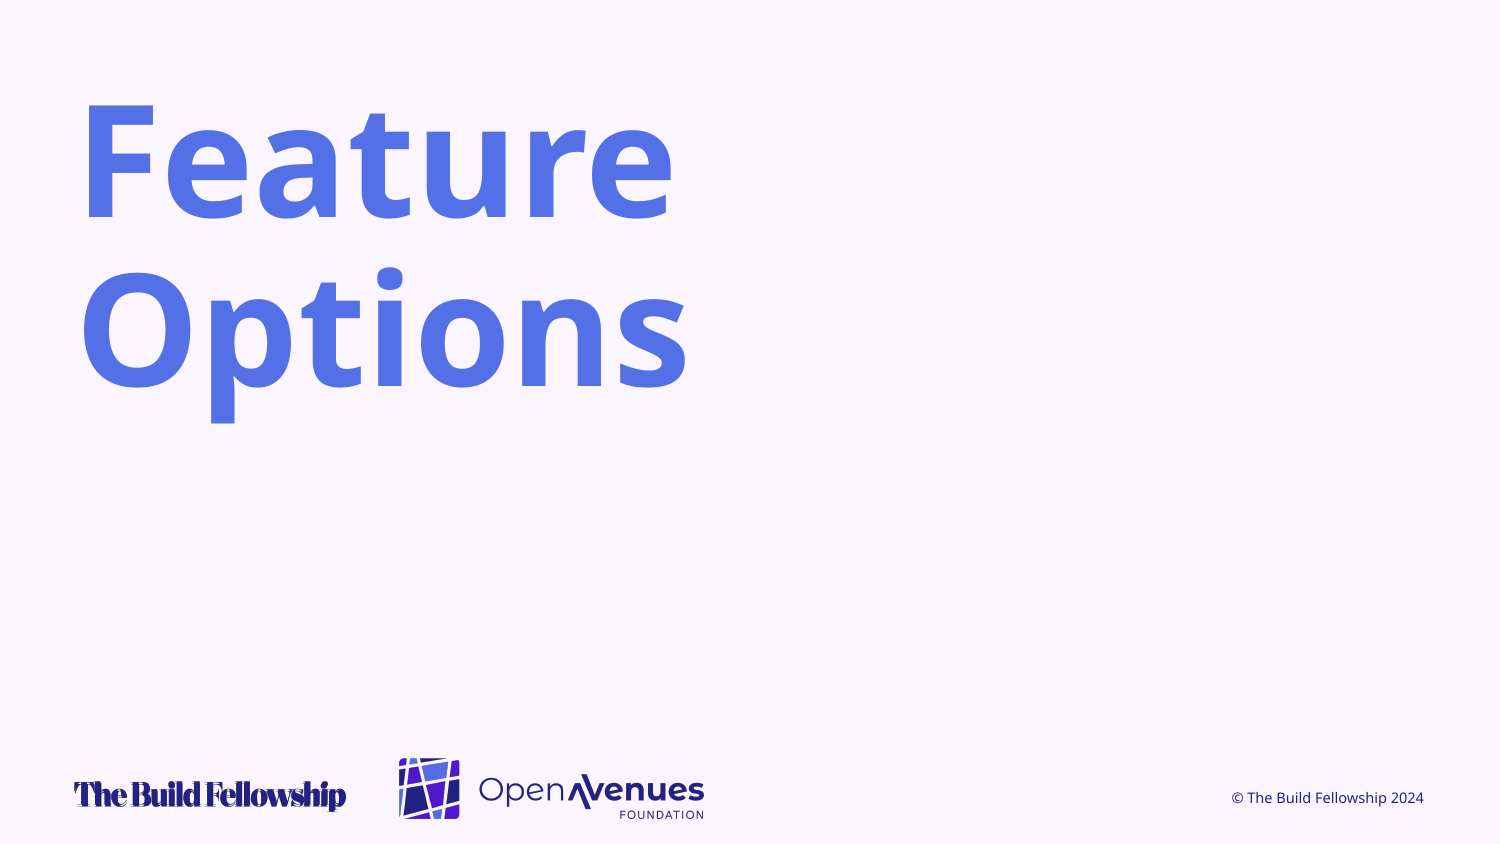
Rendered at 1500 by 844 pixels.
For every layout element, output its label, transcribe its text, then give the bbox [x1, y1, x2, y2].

picture [399, 758, 704, 820]
text_box Feature Options [75, 82, 1095, 395]
picture [74, 781, 346, 812]
